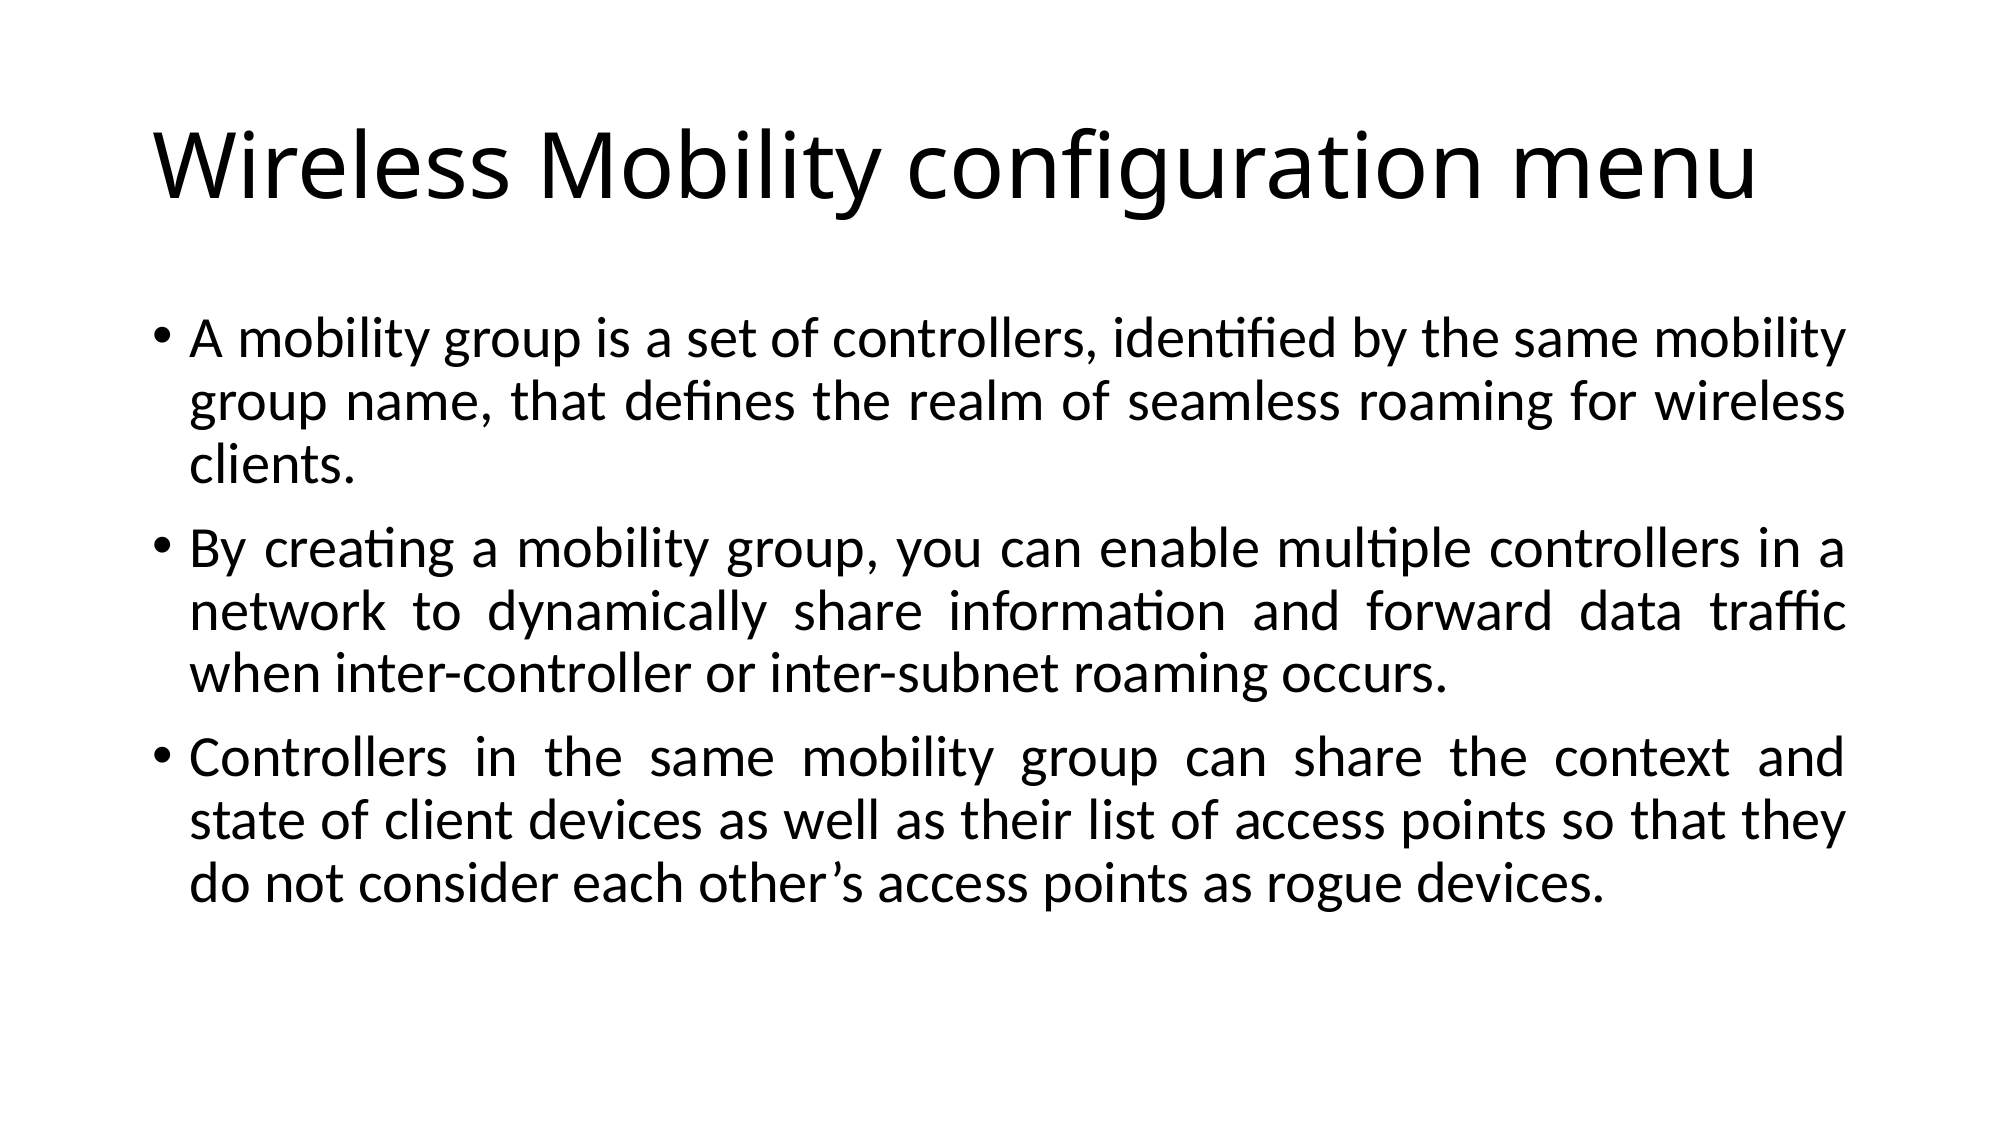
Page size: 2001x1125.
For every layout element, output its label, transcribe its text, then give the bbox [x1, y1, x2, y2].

title Wireless Mobility configuration menu [137, 59, 1863, 278]
list A mobility group is a set of controllers, identified by the same mobility group name, that defines the realm of seamless roaming for wireless clients. By creating a mobility group, you can enable multiple controllers in a network to dynamically share information and forward data traffic when inter-controller or inter-subnet roaming occurs. Controllers in the same mobility group can share the context and state of client devices as well as their list of access points so that they do not consider each other’s access points as rogue devices. [137, 299, 1863, 1014]
